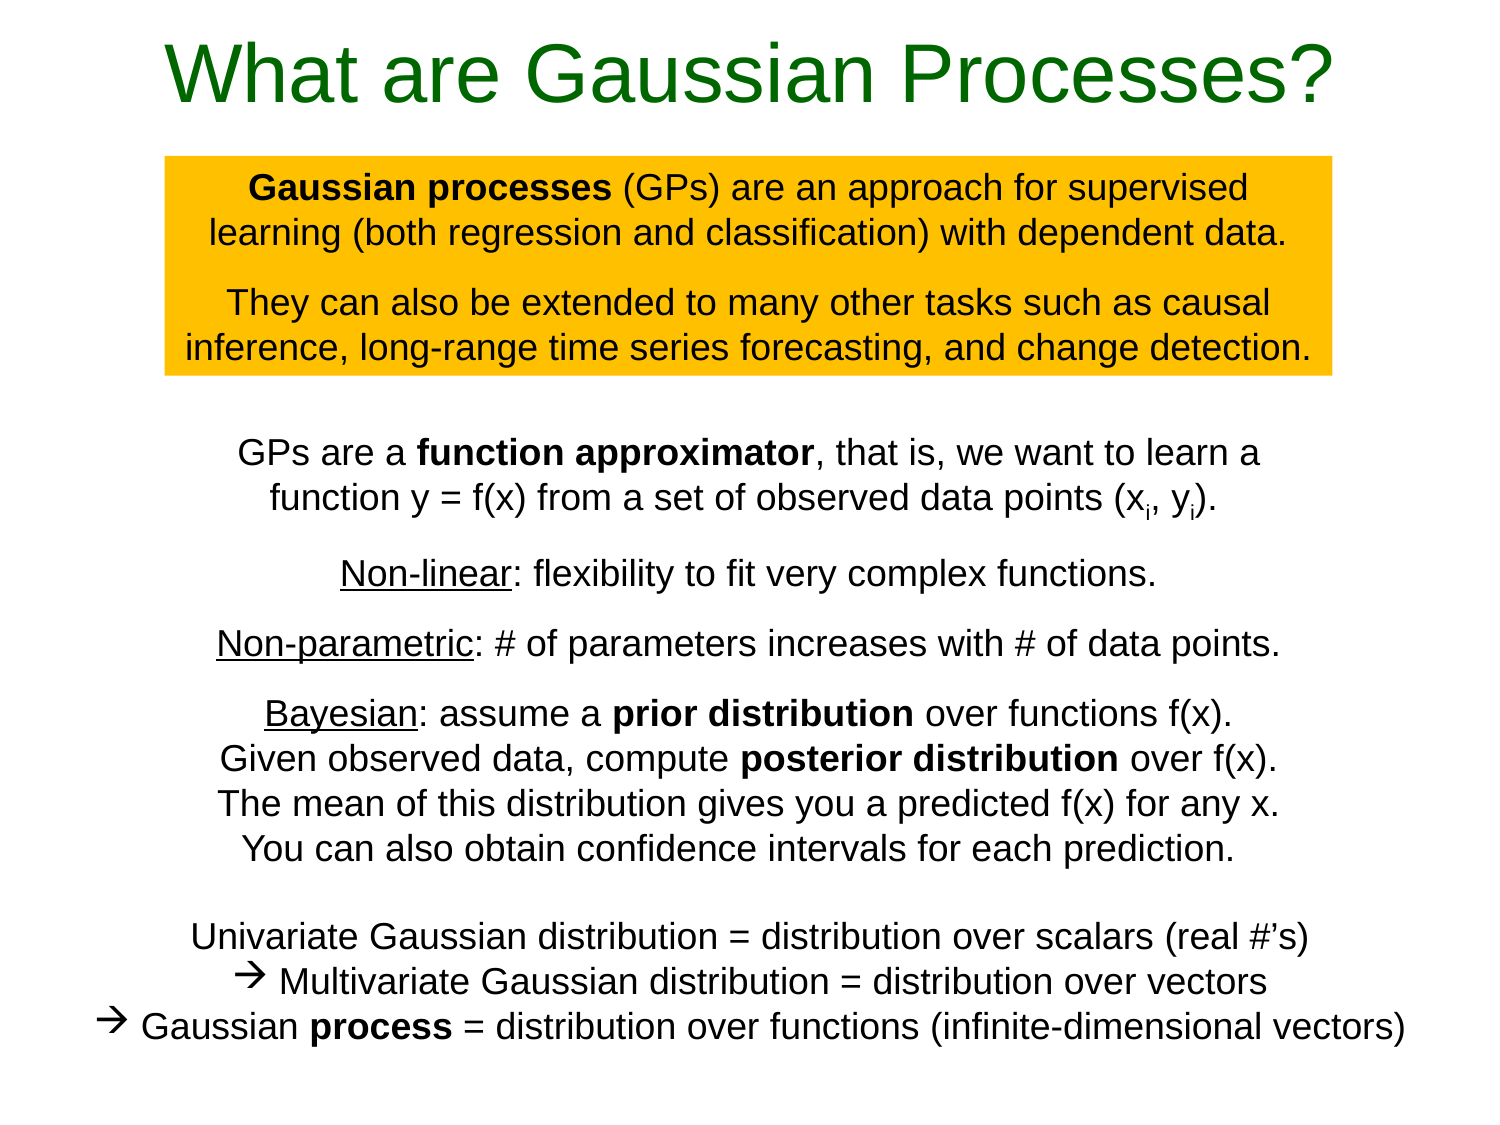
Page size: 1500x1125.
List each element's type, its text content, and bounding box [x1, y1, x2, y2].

text_box What are Gaussian Processes? [74, 12, 1425, 127]
text_box Univariate Gaussian distribution = distribution over scalars (real #’s) Multivariate Gaussian distribution = distribution over vectors Gaussian process = distribution over functions (infinite-dimensional vectors) [79, 904, 1422, 1055]
text_box GPs are a function approximator, that is, we want to learn a function y = f(x) from a set of observed data points (xi, yi). Non-linear: flexibility to fit very complex functions. Non-parametric: # of parameters increases with # of data points. Bayesian: assume a prior distribution over functions f(x). Given observed data, compute posterior distribution over f(x). The mean of this distribution gives you a predicted f(x) for any x. You can also obtain confidence intervals for each prediction. [194, 420, 1304, 877]
text_box Gaussian processes (GPs) are an approach for supervised learning (both regression and classification) with dependent data. They can also be extended to many other tasks such as causal inference, long-range time series forecasting, and change detection. [164, 155, 1333, 376]
